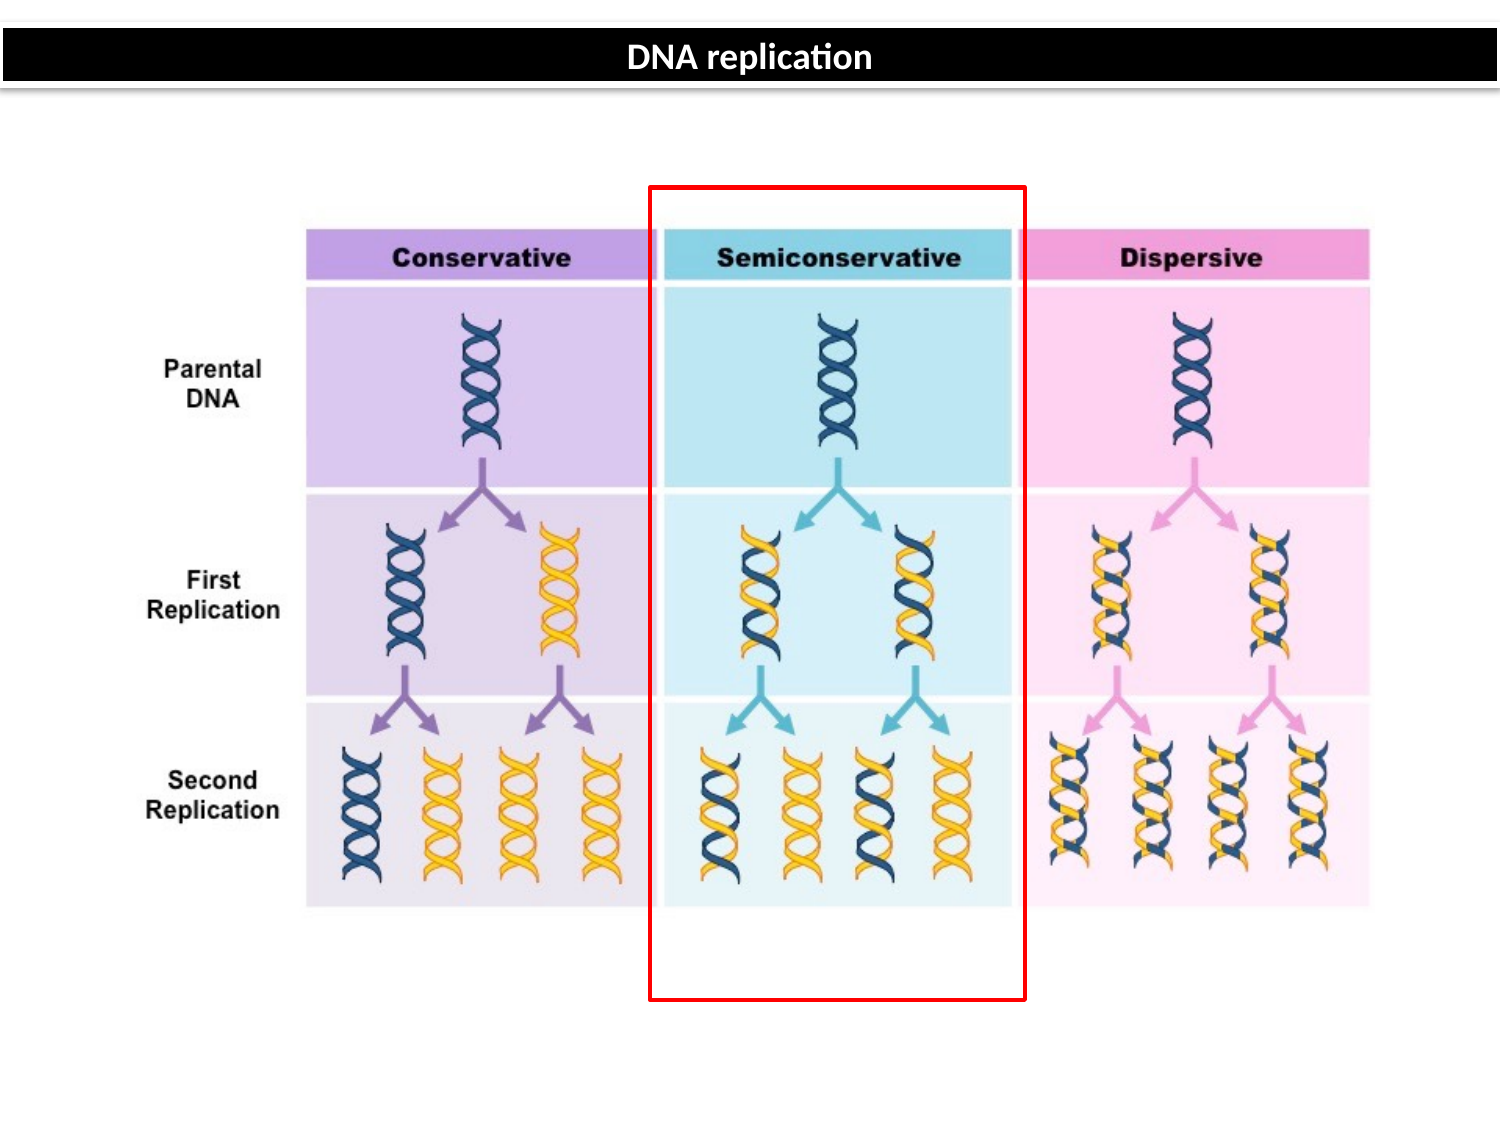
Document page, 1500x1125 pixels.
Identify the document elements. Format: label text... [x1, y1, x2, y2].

picture [125, 206, 1375, 919]
text_box [648, 928, 1027, 1002]
text_box [648, 185, 1027, 204]
text_box DNA replication [0, 22, 1500, 88]
